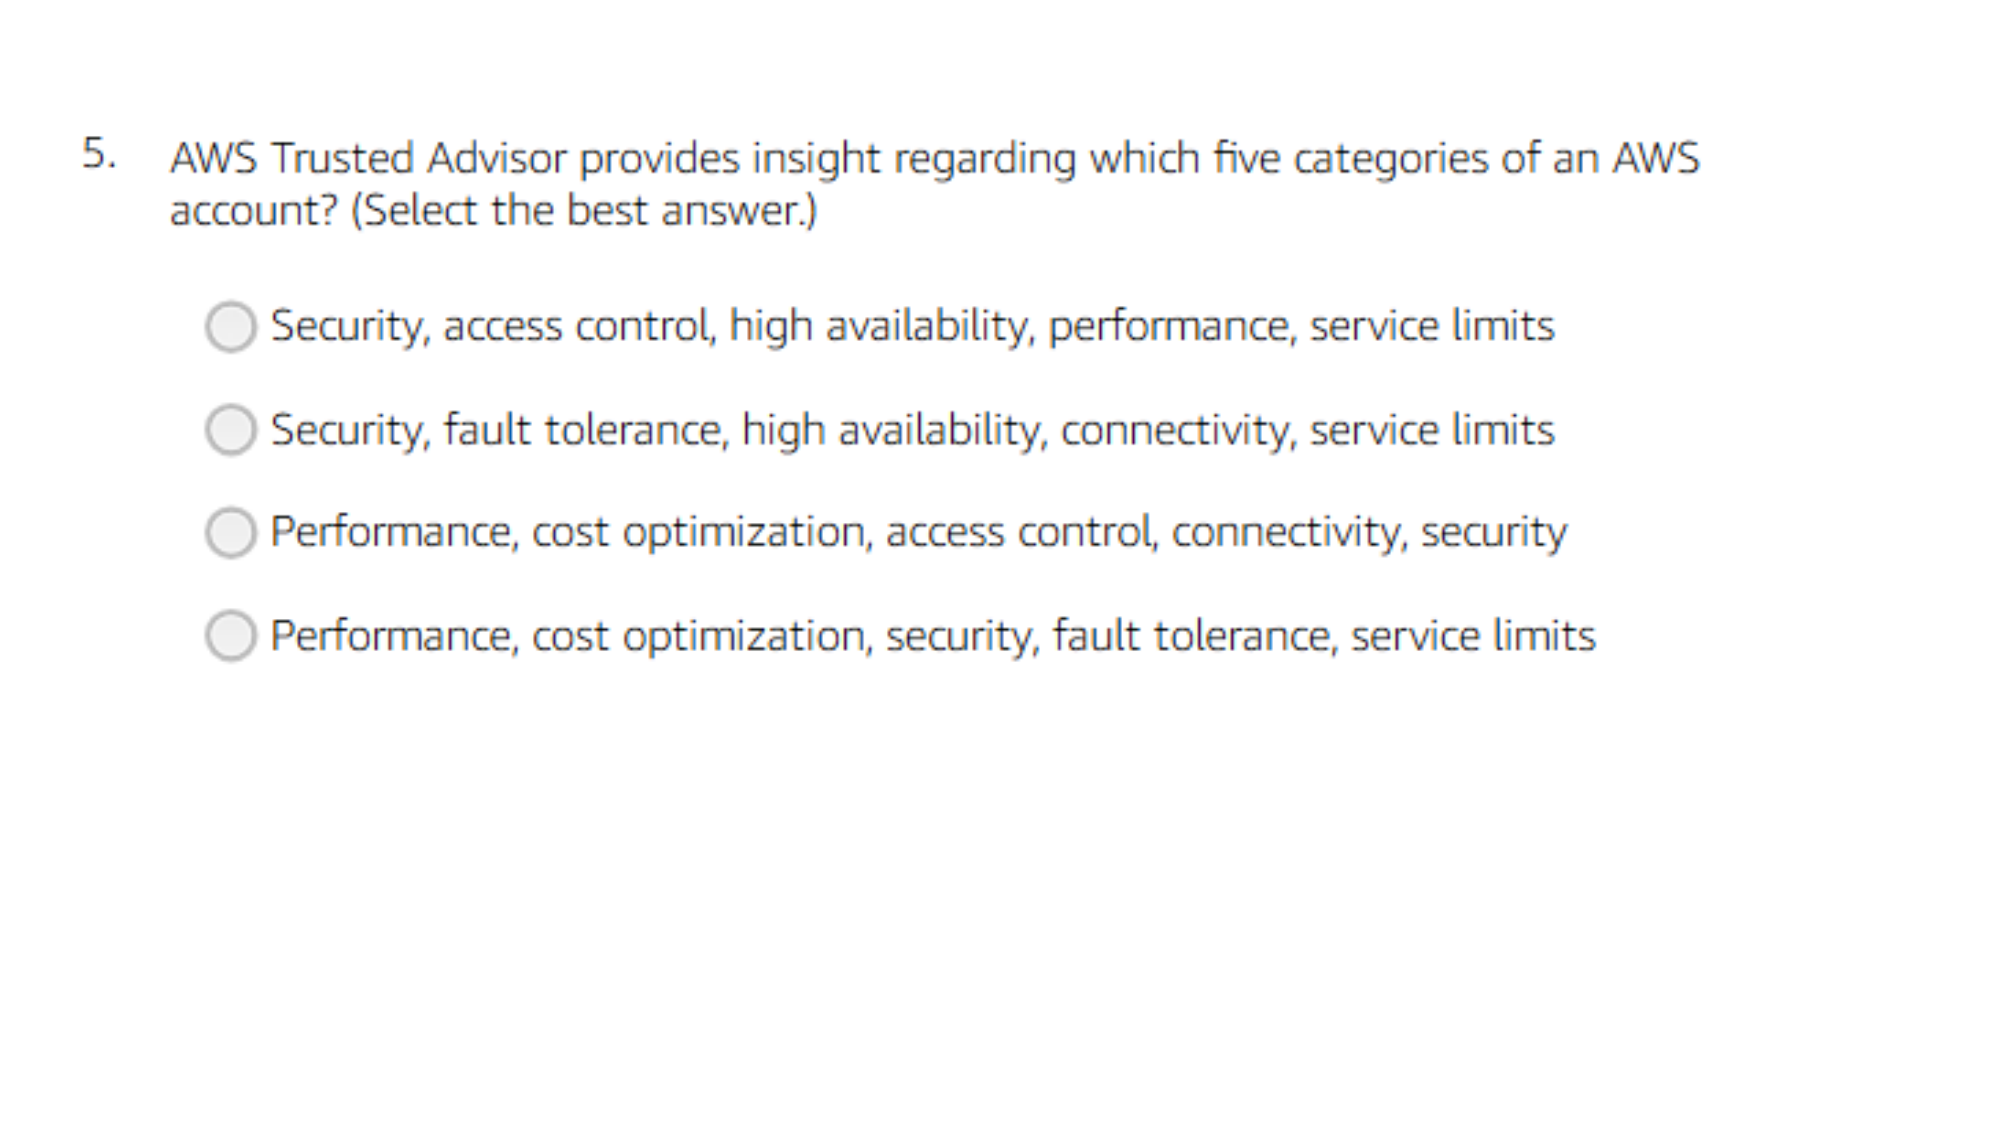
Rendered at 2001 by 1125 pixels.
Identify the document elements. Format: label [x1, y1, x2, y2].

picture [60, 124, 1830, 791]
